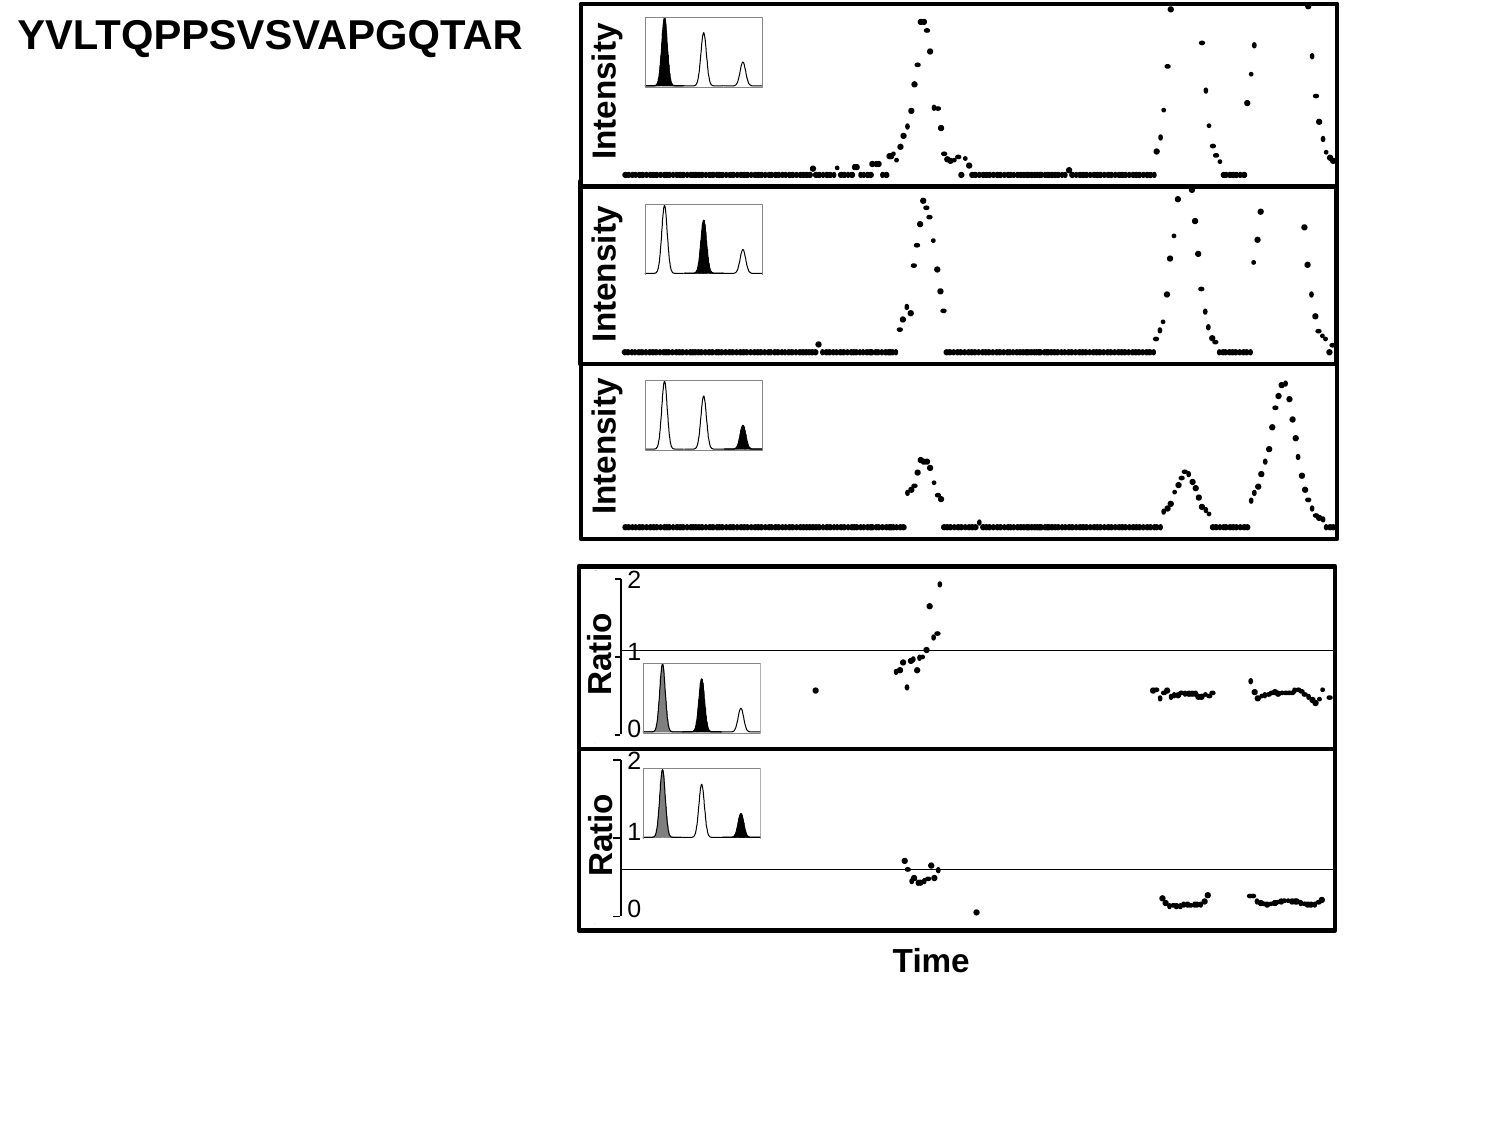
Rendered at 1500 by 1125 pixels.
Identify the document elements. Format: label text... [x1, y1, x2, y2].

picture [574, 562, 1338, 933]
text_box YVLTQPPSVSVAPGQTAR [2, 0, 538, 65]
text_box Time [877, 941, 985, 987]
picture [576, 0, 1340, 542]
